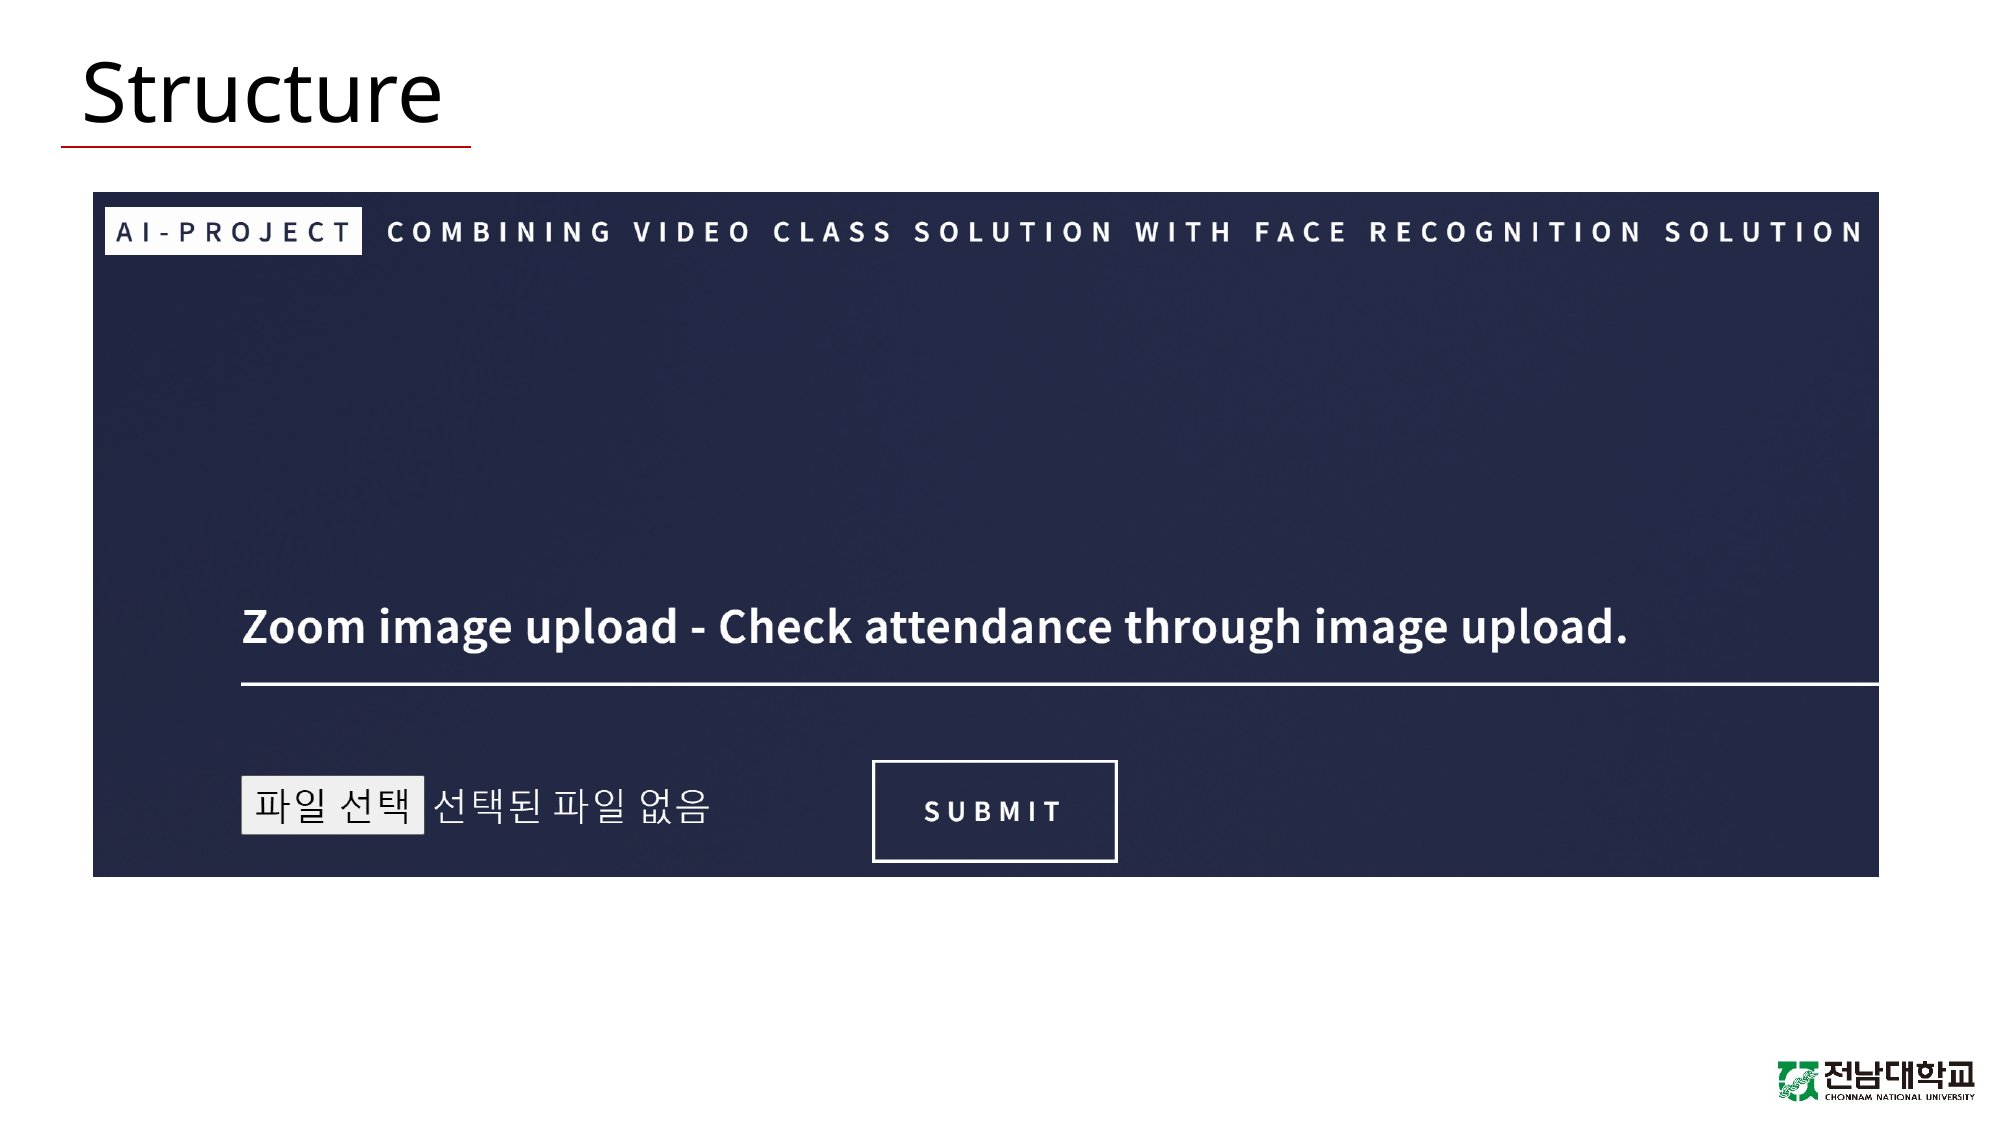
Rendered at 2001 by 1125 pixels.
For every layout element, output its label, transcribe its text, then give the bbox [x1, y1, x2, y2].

picture [93, 192, 1879, 878]
text_box Structure [67, 31, 1724, 147]
picture [1772, 1048, 1979, 1113]
